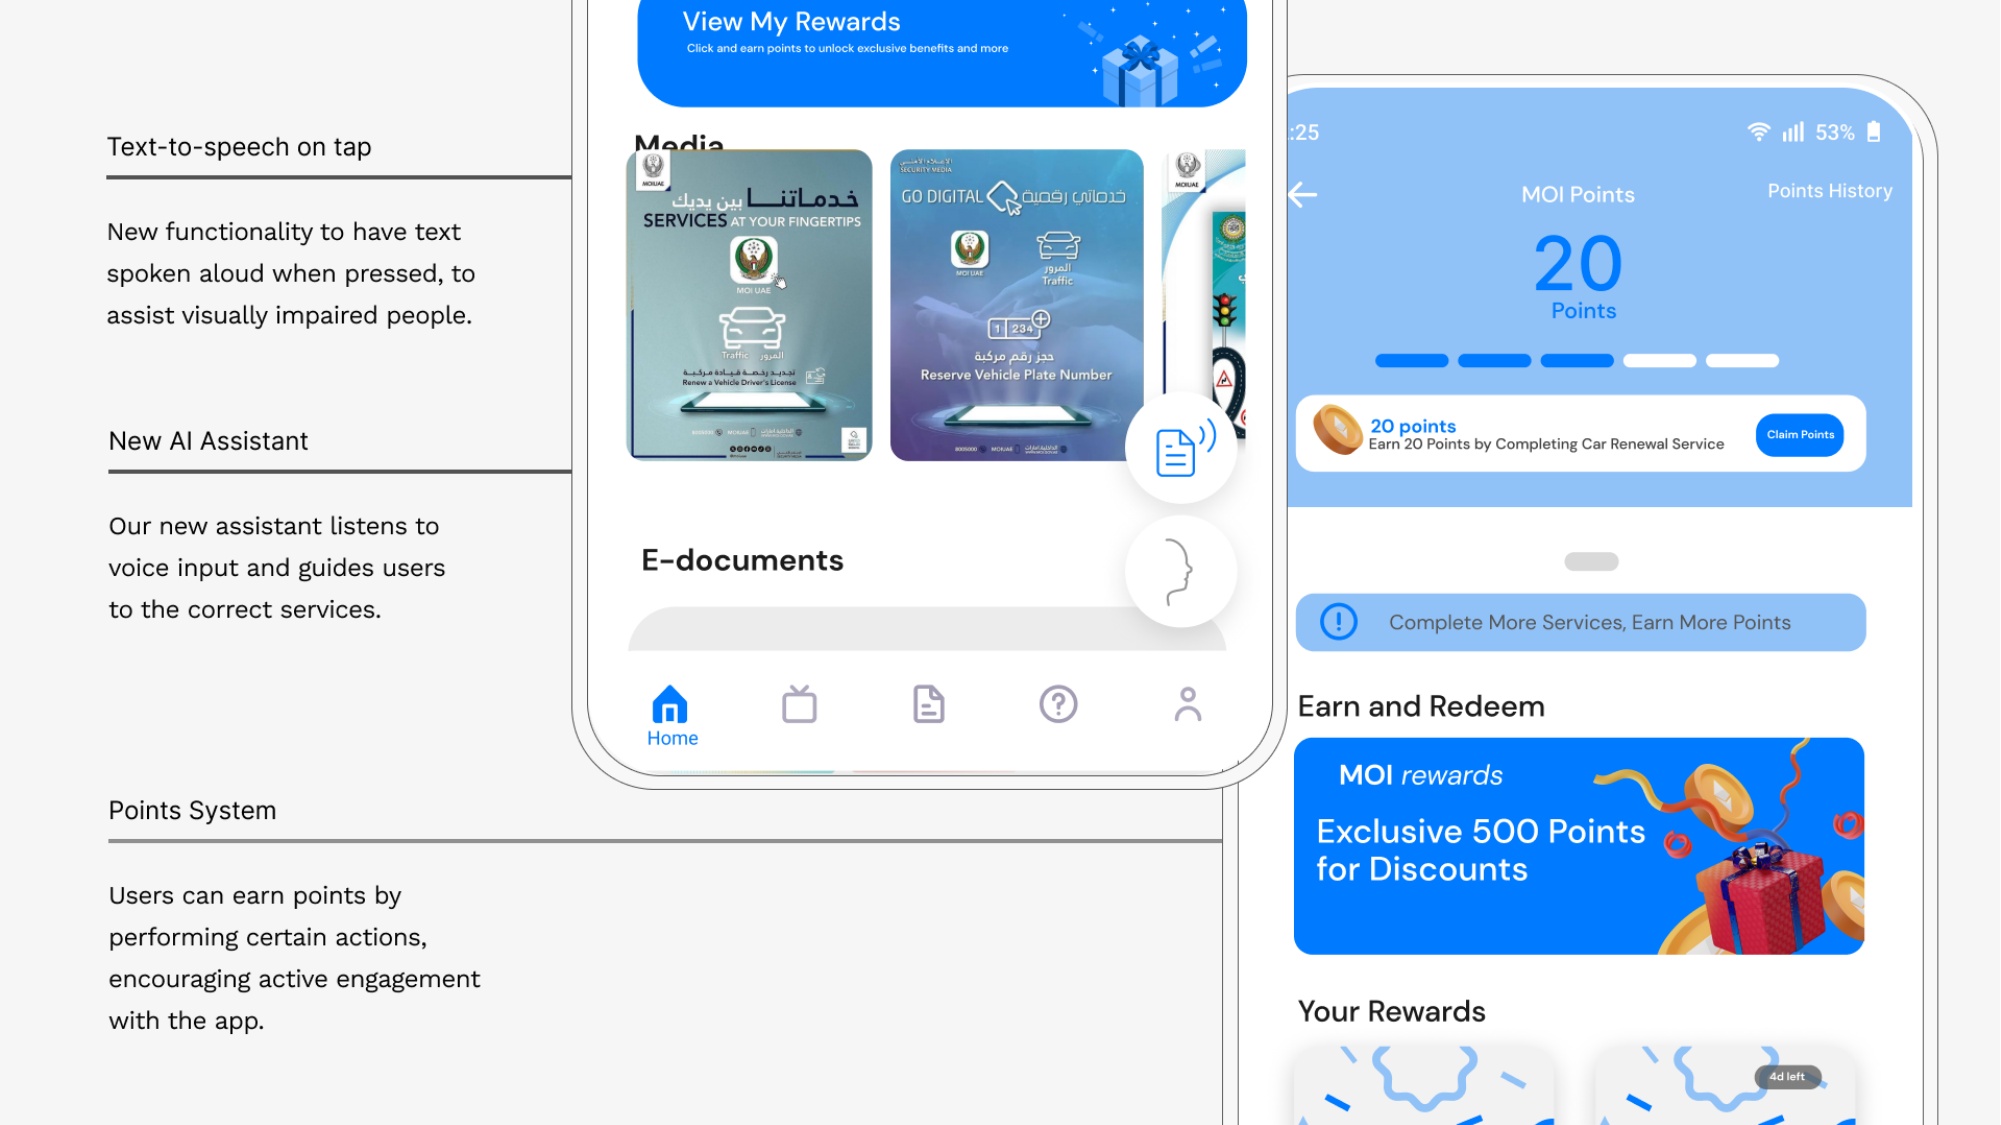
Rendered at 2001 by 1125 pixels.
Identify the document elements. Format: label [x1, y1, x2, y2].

list [0, 0, 2000, 1125]
